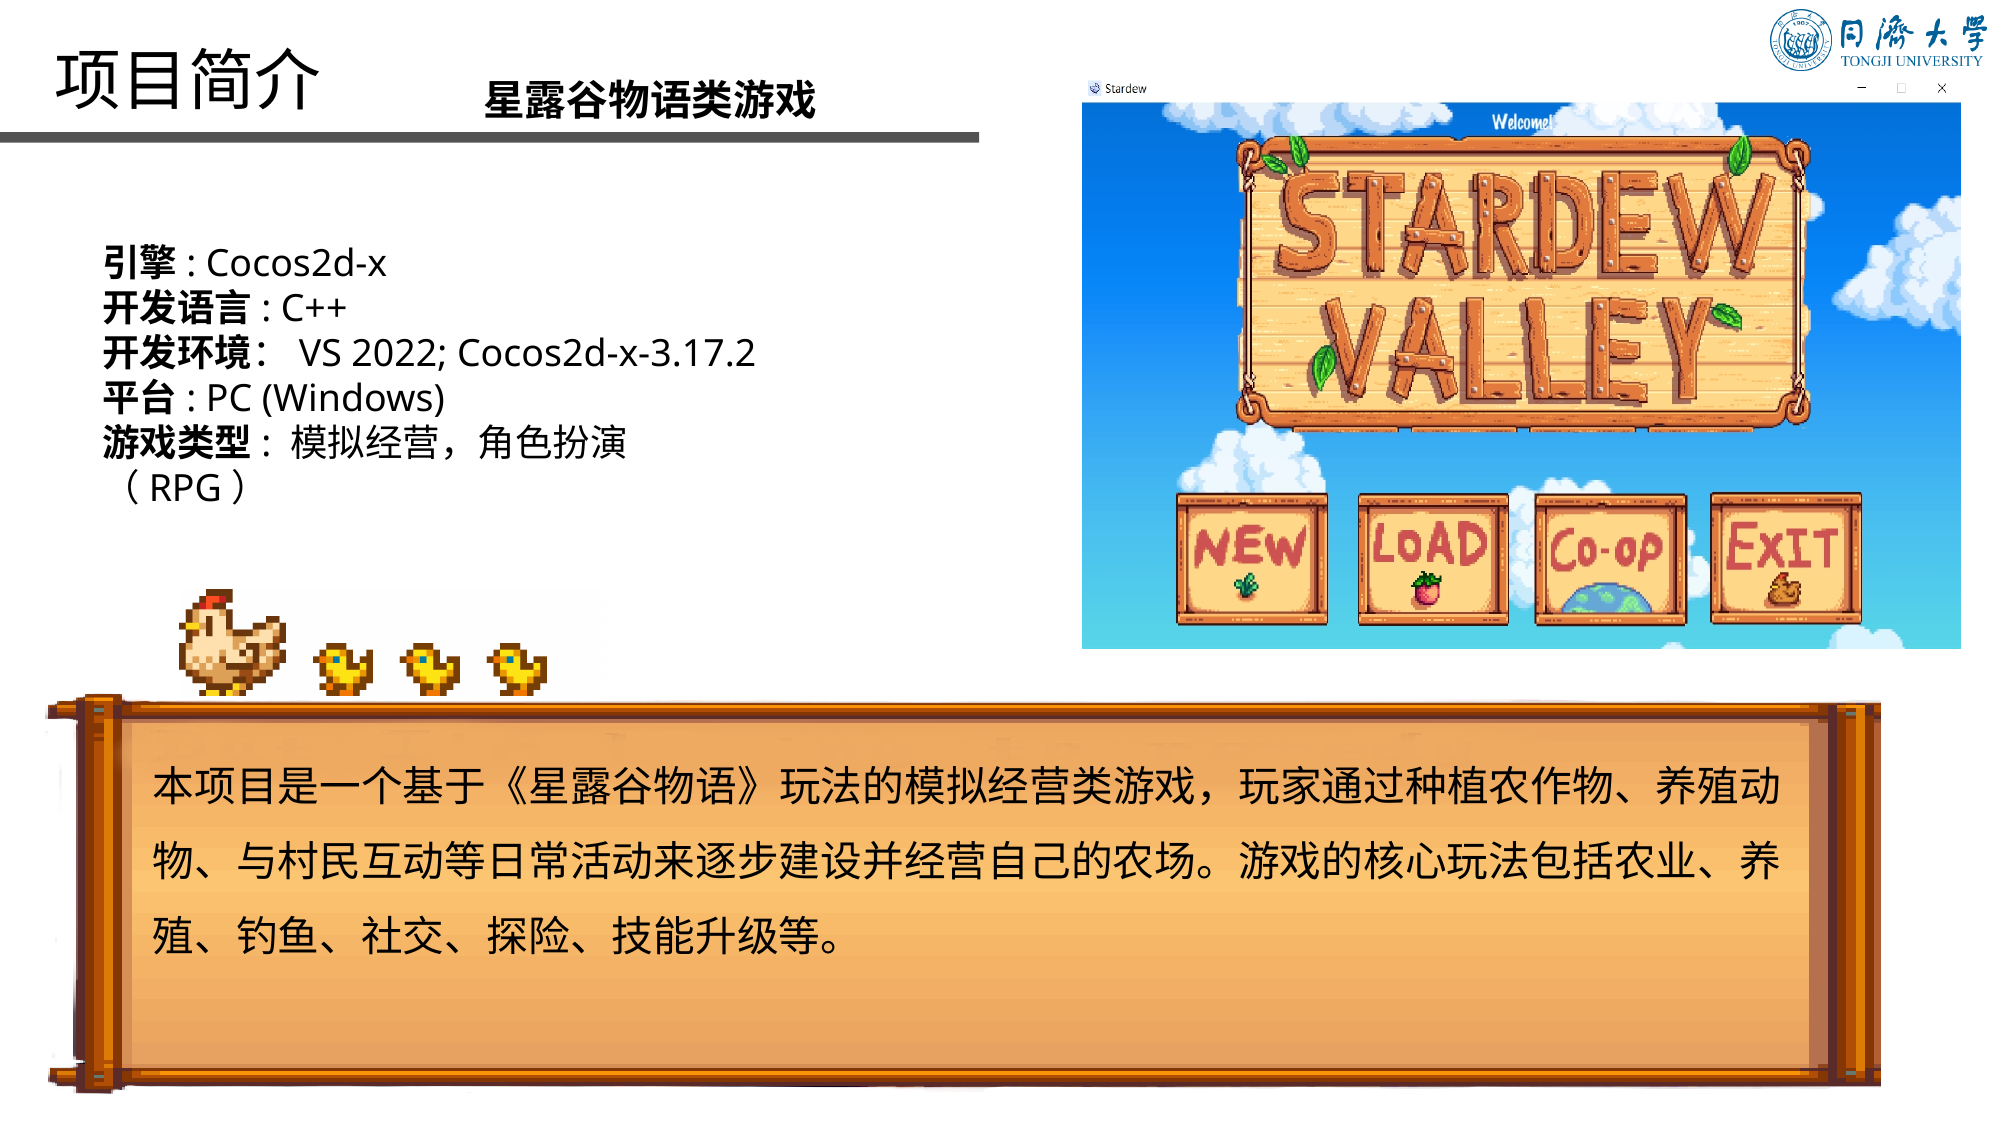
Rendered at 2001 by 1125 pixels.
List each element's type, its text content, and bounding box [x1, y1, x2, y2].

picture [1082, 74, 1961, 649]
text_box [1769, 9, 1988, 71]
text_box 引擎: Cocos2d-x 开发语言: C++ 开发环境：VS 2022; Cocos2d-x-3.17.2 平台: PC (Windows) 游戏类型: 模拟经营，角色扮演（RPG） [87, 232, 792, 562]
text_box [0, 131, 980, 144]
text_box 星露谷物语类游戏 [468, 66, 917, 132]
picture [179, 589, 607, 696]
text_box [39, 689, 1881, 1104]
title 项目简介 [39, 0, 1765, 192]
